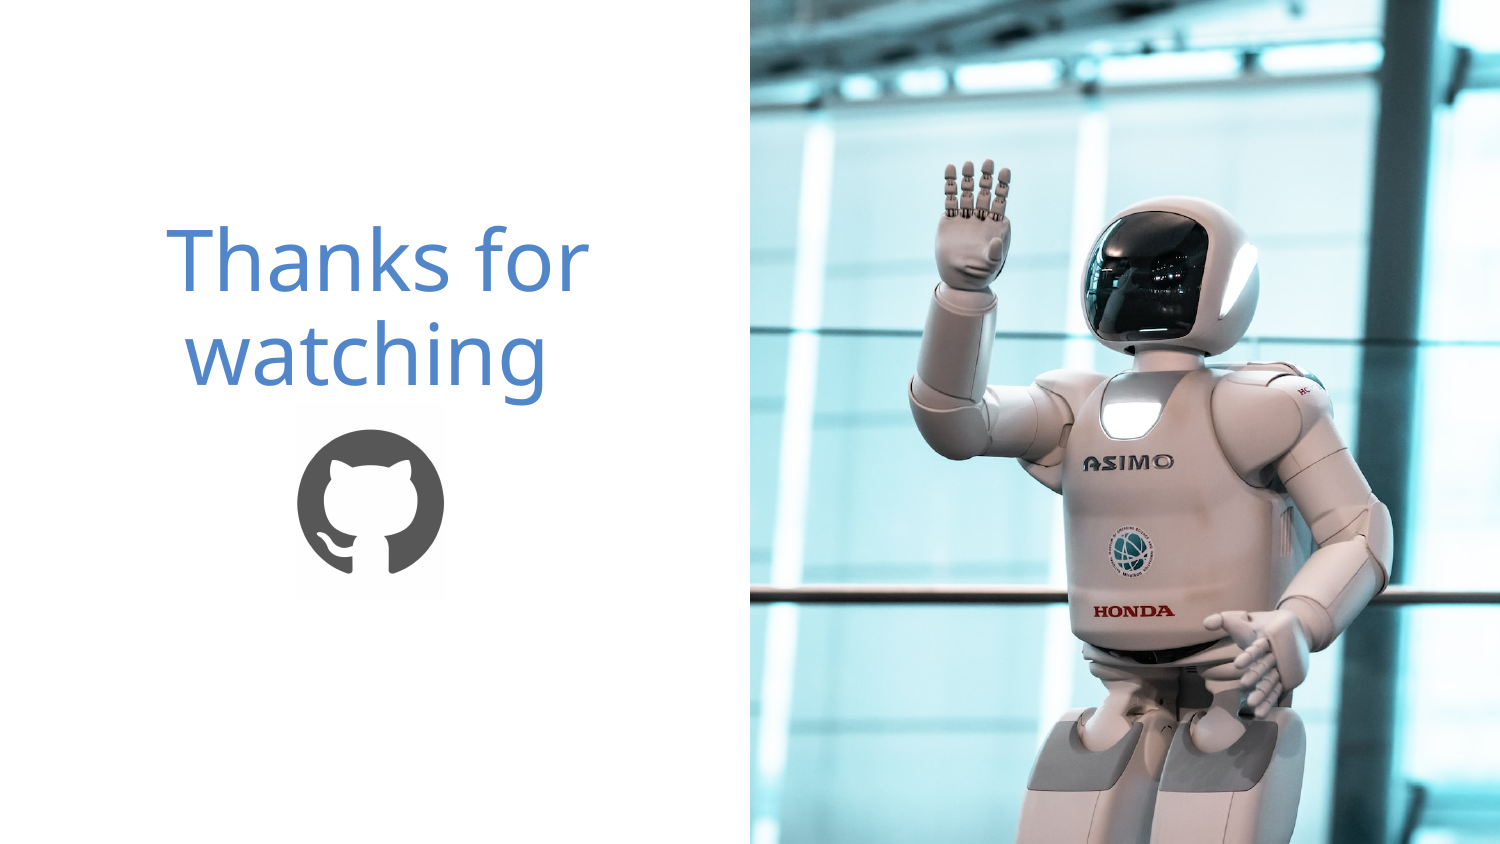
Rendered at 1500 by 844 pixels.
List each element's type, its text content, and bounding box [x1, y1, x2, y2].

text_box Thanks for watching [78, 213, 679, 403]
picture [749, 0, 1500, 844]
picture [296, 402, 445, 601]
